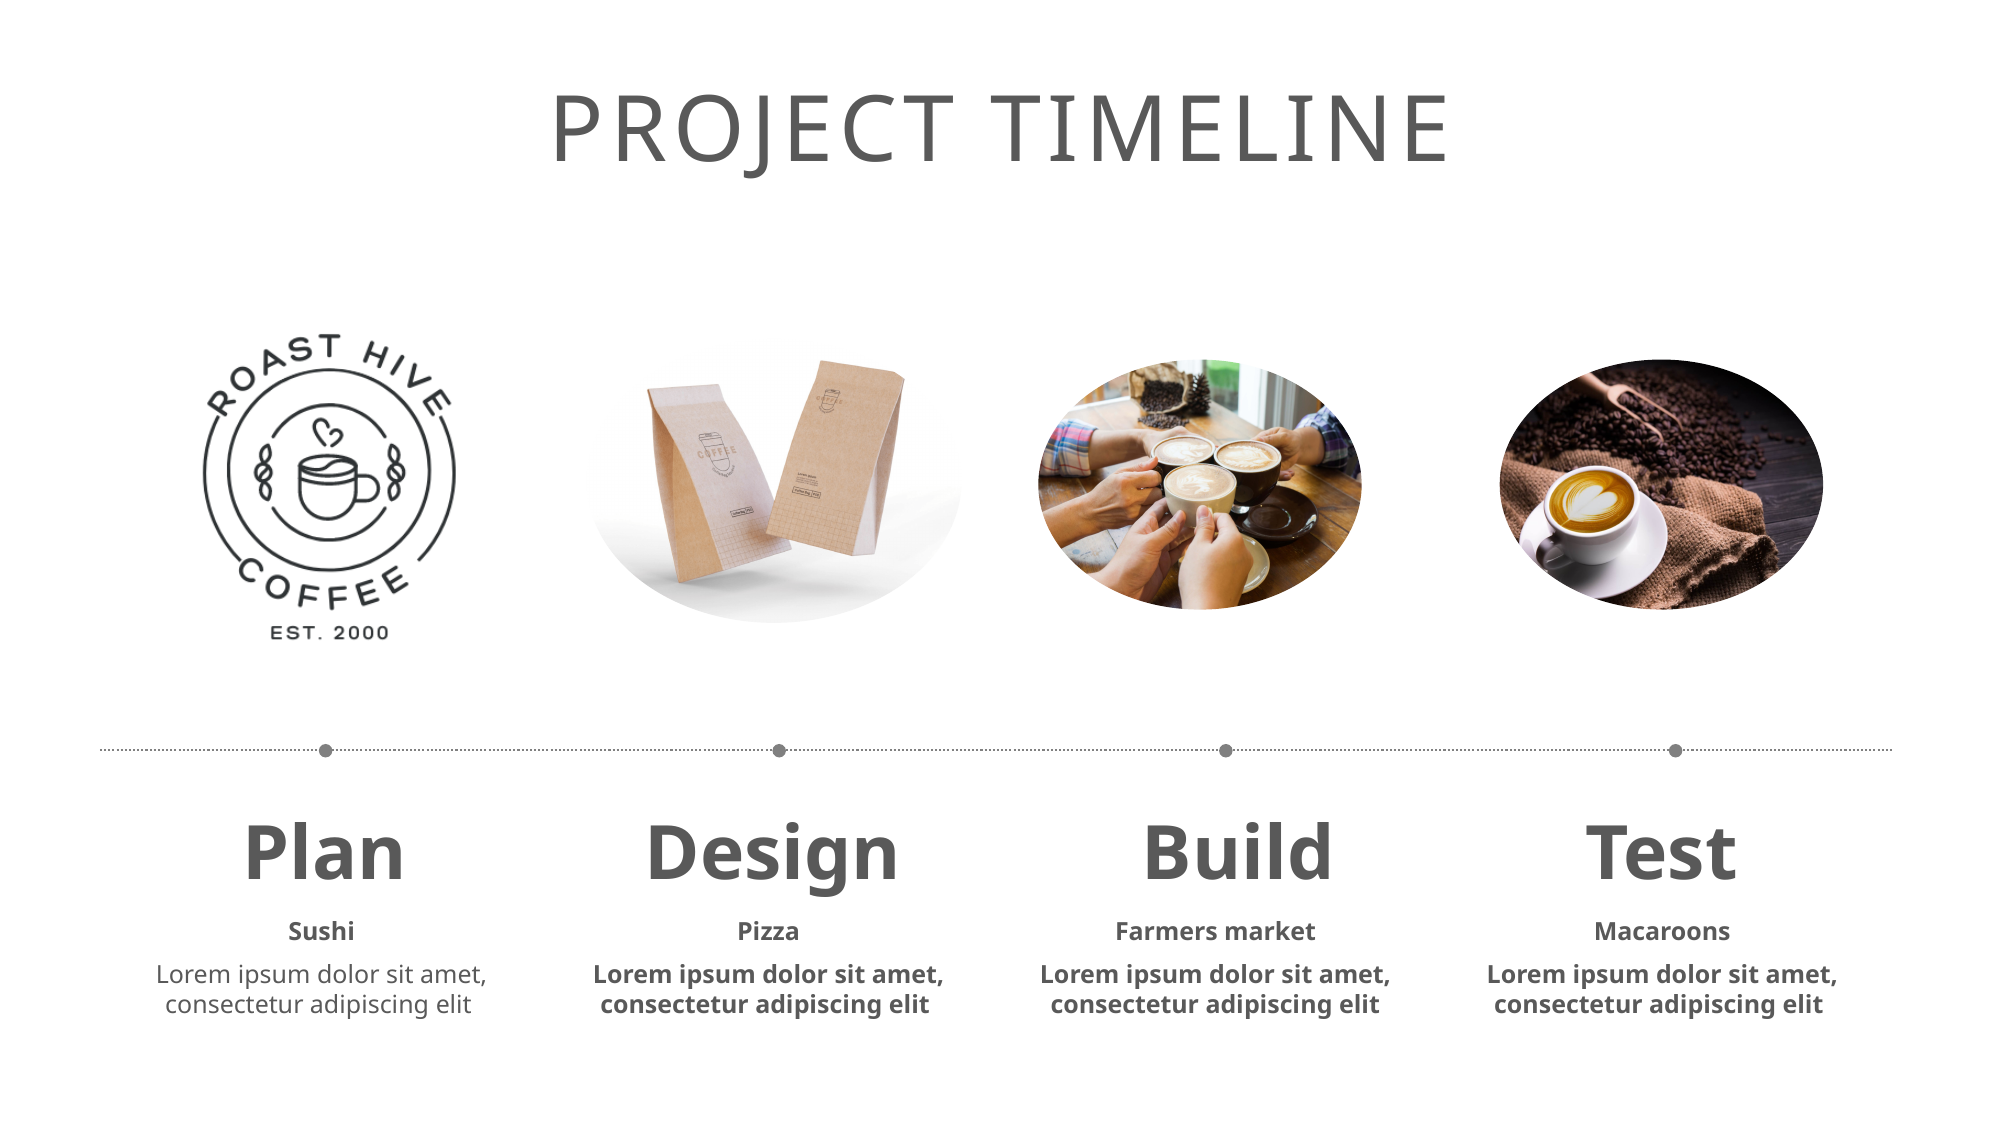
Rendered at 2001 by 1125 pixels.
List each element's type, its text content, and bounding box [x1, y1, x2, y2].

text_box Build [1027, 796, 1449, 882]
text_box Plan [125, 796, 525, 882]
picture [1499, 359, 1824, 610]
list Macaroons Lorem ipsum dolor sit amet, consectetur adipiscing elit [1449, 908, 1875, 1125]
picture [138, 300, 514, 669]
title Project timeline [137, 45, 1863, 219]
text_box Test [1449, 796, 1873, 882]
list Pizza Lorem ipsum dolor sit amet, consectetur adipiscing elit [549, 908, 988, 1125]
picture [586, 338, 962, 623]
list Sushi Lorem ipsum dolor sit amet, consectetur adipiscing elit [112, 908, 532, 1125]
picture [1038, 359, 1362, 610]
list Farmers market Lorem ipsum dolor sit amet, consectetur adipiscing elit [999, 908, 1432, 1125]
text_box Design [572, 796, 973, 882]
